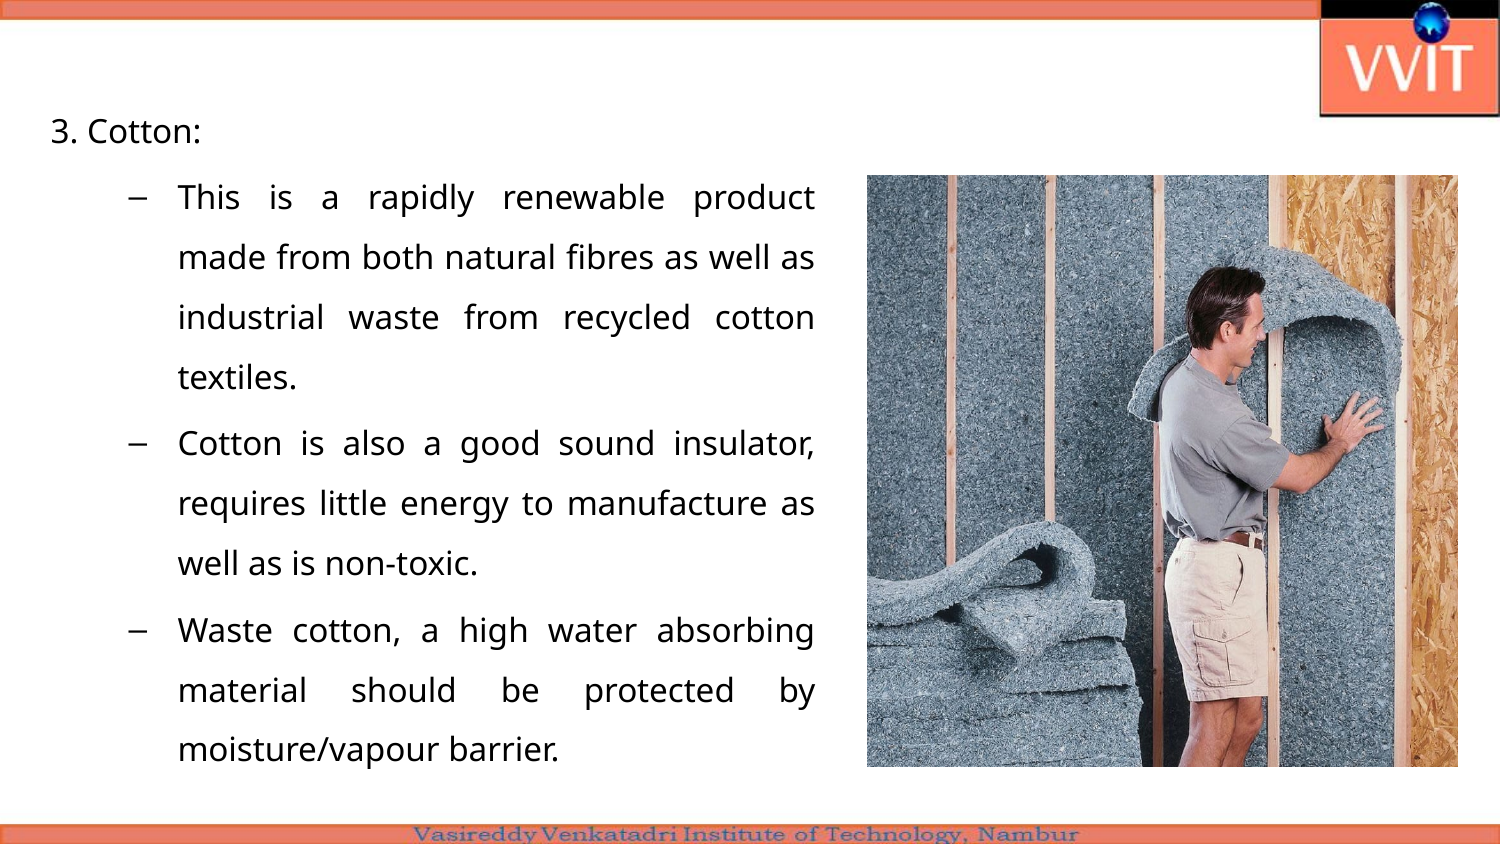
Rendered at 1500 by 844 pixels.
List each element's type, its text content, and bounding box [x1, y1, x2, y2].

picture [0, 0, 1500, 844]
list 3. Cotton: This is a rapidly renewable product made from both natural fibres as well as industrial waste from recycled cotton textiles. Cotton is also a good sound insulator, requires little energy to manufacture as well as is non-toxic. Waste cotton, a high water absorbing material should be protected by moisture/vapour barrier. [35, 82, 832, 809]
